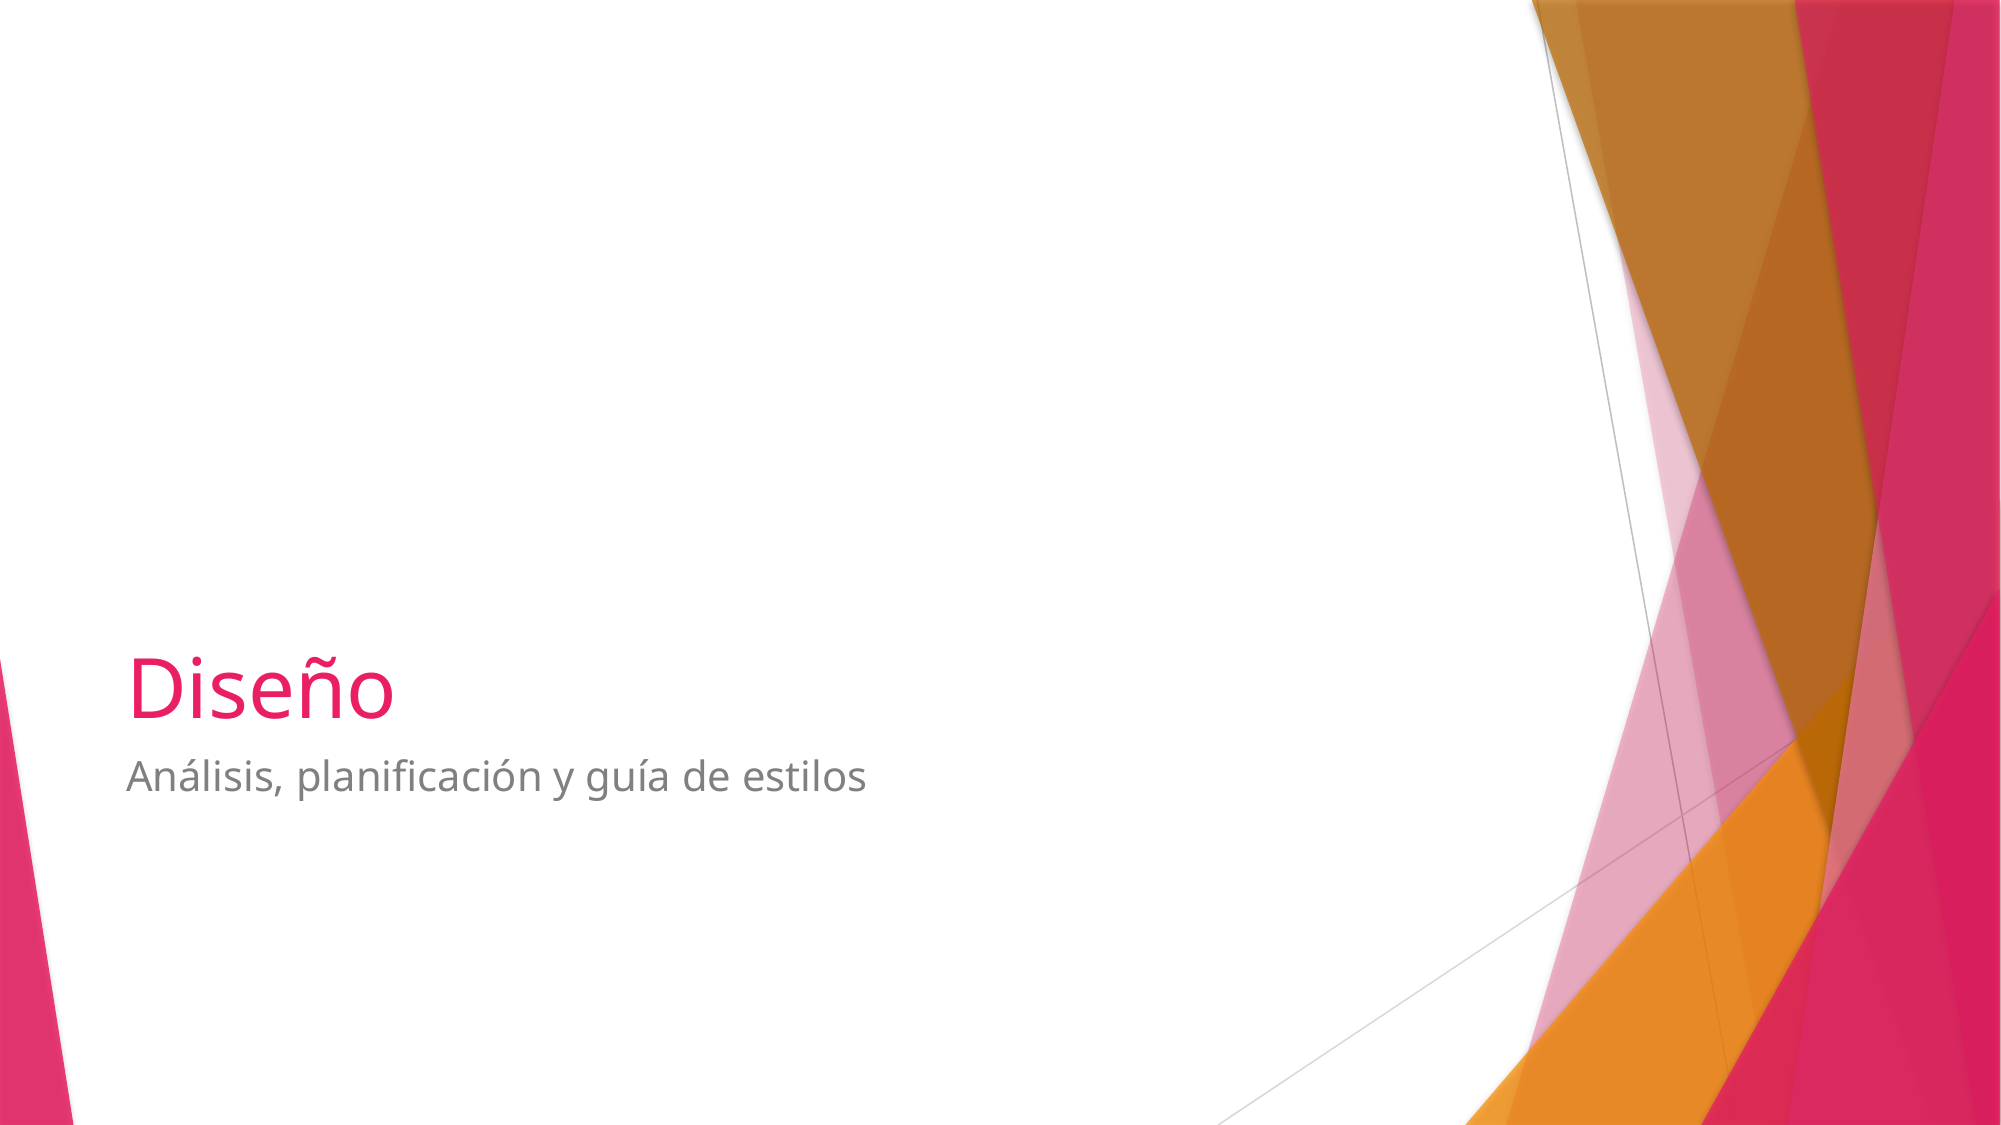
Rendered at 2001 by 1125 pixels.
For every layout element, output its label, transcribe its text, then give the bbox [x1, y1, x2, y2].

title Diseño [111, 443, 1522, 742]
list Análisis, planificación y guía de estilos [111, 742, 1522, 884]
